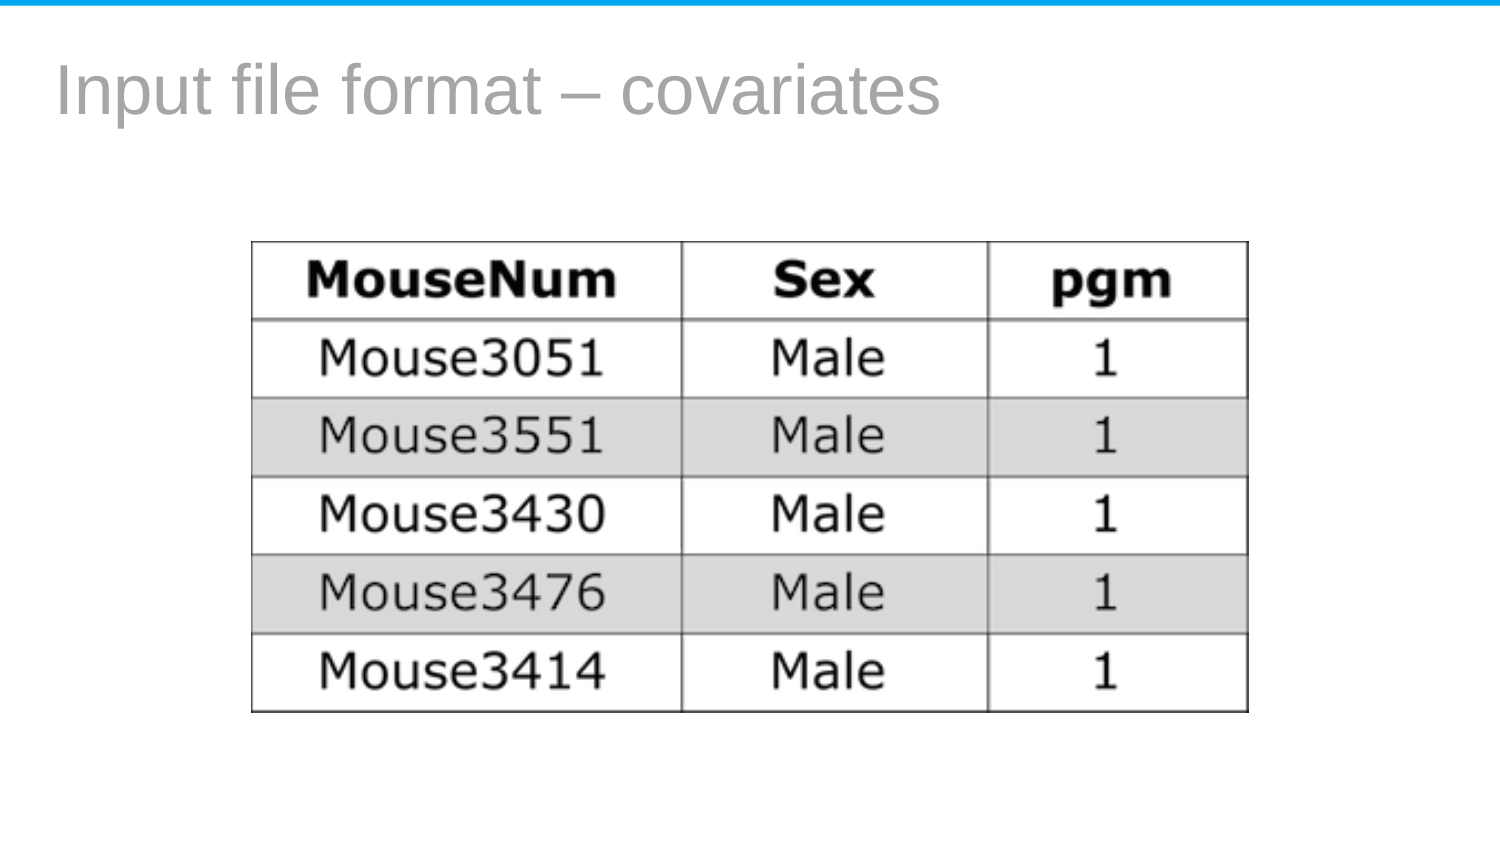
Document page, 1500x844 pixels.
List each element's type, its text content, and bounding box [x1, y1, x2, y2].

picture [251, 241, 1249, 713]
list Input file format – covariates [39, 46, 1238, 125]
